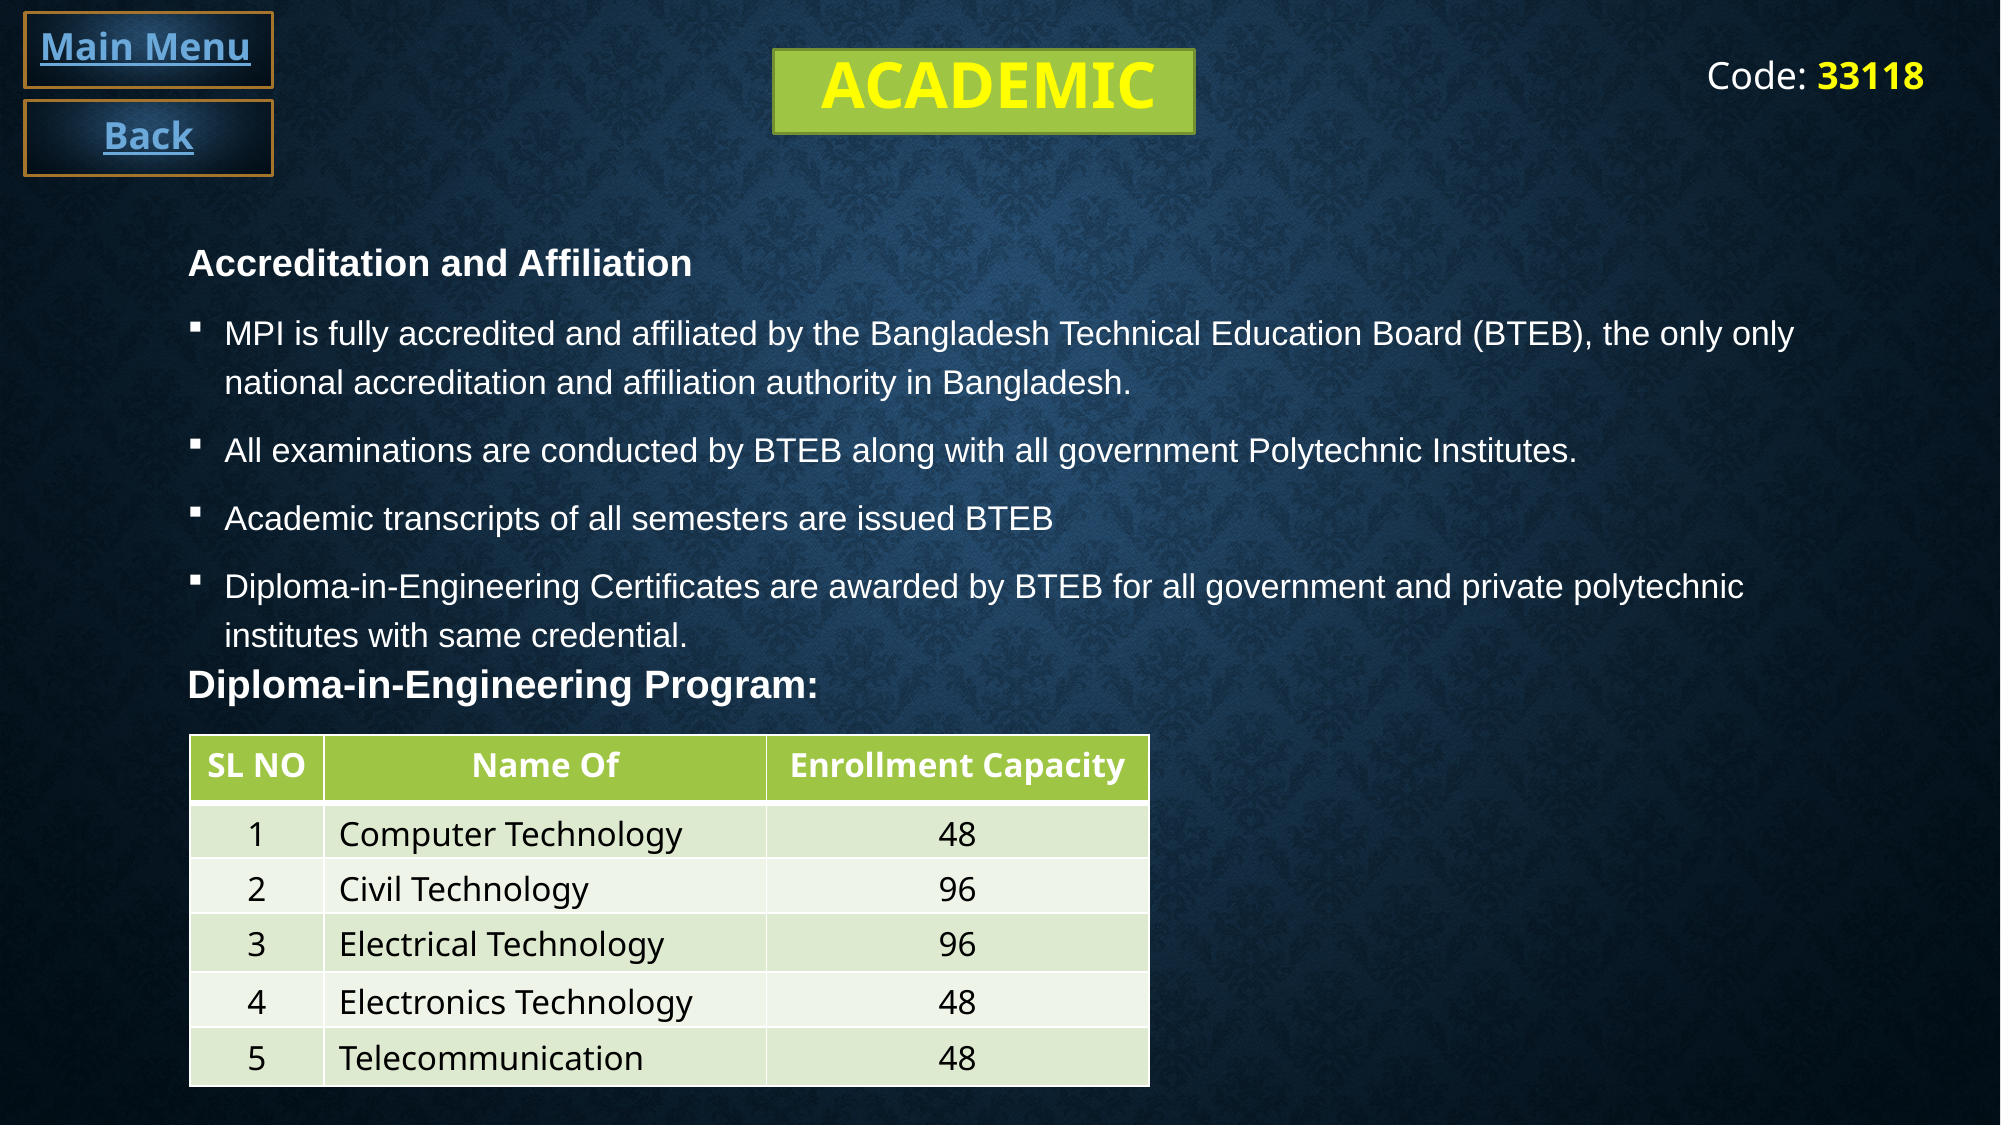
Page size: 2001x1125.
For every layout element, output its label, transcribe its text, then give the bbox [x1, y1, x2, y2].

text_box Main Menu [25, 15, 273, 82]
list Accreditation and Affiliation MPI is fully accredited and affiliated by the Bangladesh Technical Education Board (BTEB), the only only national accreditation and affiliation authority in Bangladesh. All examinations are conducted by BTEB along with all government Polytechnic Institutes. Academic transcripts of all semesters are issued BTEB Diploma-in-Engineering Certificates are awarded by BTEB for all government and private polytechnic institutes with same credential. [172, 221, 1895, 664]
text_box [23, 99, 274, 177]
text_box Diploma-in-Engineering Program: [172, 651, 885, 714]
table_cell Civil Technology [325, 859, 766, 912]
table_cell 96 [767, 914, 1148, 971]
table_cell 4 [191, 973, 323, 1026]
table_cell 1 [191, 806, 323, 857]
table_cell Telecommunication [325, 1028, 766, 1085]
table_cell 2 [191, 859, 323, 912]
text_box [1033, 284, 1872, 962]
table_cell 3 [191, 914, 323, 971]
table_cell 48 [767, 1028, 1148, 1085]
table_cell 48 [767, 973, 1148, 1026]
table_header Enrollment Capacity [767, 736, 1148, 800]
text_box [772, 131, 1196, 135]
text_box [23, 11, 274, 89]
text_box Code: 33118 [1691, 44, 1941, 105]
table_cell Computer Technology [325, 806, 766, 857]
table_cell Electronics Technology [325, 973, 766, 1026]
table_header Name Of [325, 736, 766, 800]
table_cell Electrical Technology [325, 914, 766, 971]
table_header SL NO [191, 736, 323, 800]
table_cell 96 [767, 859, 1148, 912]
table_cell 48 [767, 806, 1148, 857]
table_cell 5 [191, 1028, 323, 1085]
title Academic [528, 46, 1451, 131]
text_box Back [25, 104, 272, 171]
